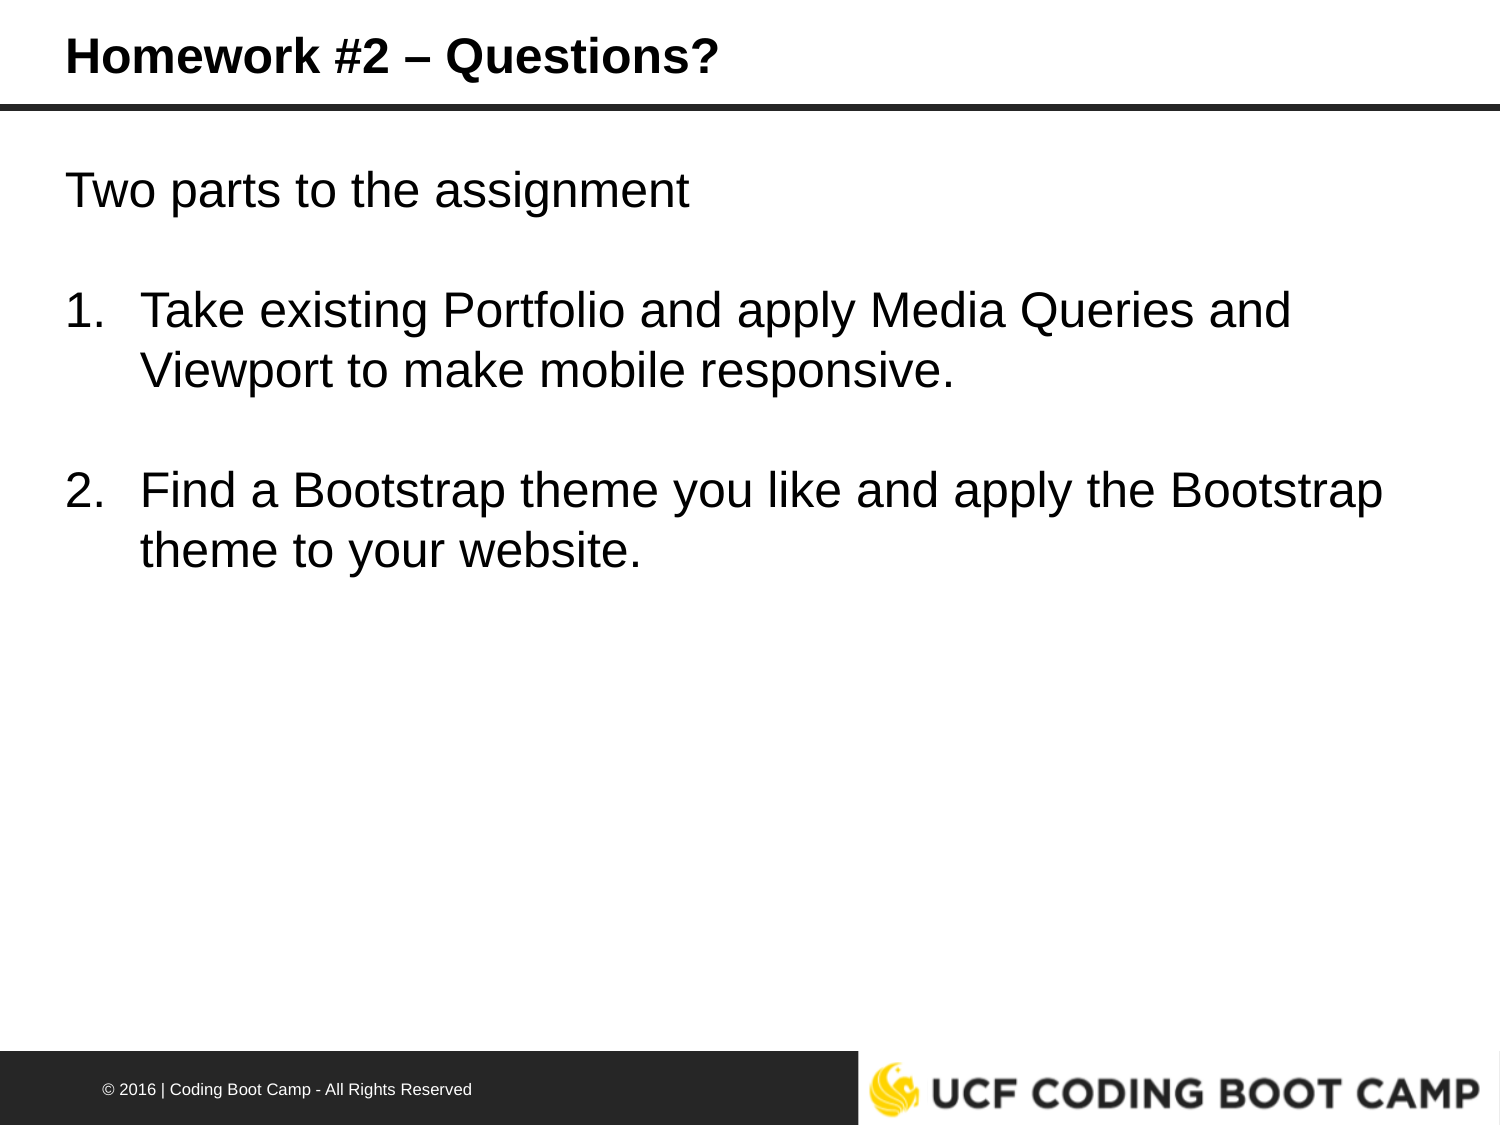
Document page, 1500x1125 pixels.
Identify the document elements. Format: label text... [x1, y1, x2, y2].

text_box Two parts to the assignment Take existing Portfolio and apply Media Queries and Viewport to make mobile responsive. Find a Bootstrap theme you like and apply the Bootstrap theme to your website. [49, 149, 1475, 705]
picture [858, 1051, 1500, 1125]
title Homework #2 – Questions? [50, 0, 948, 108]
